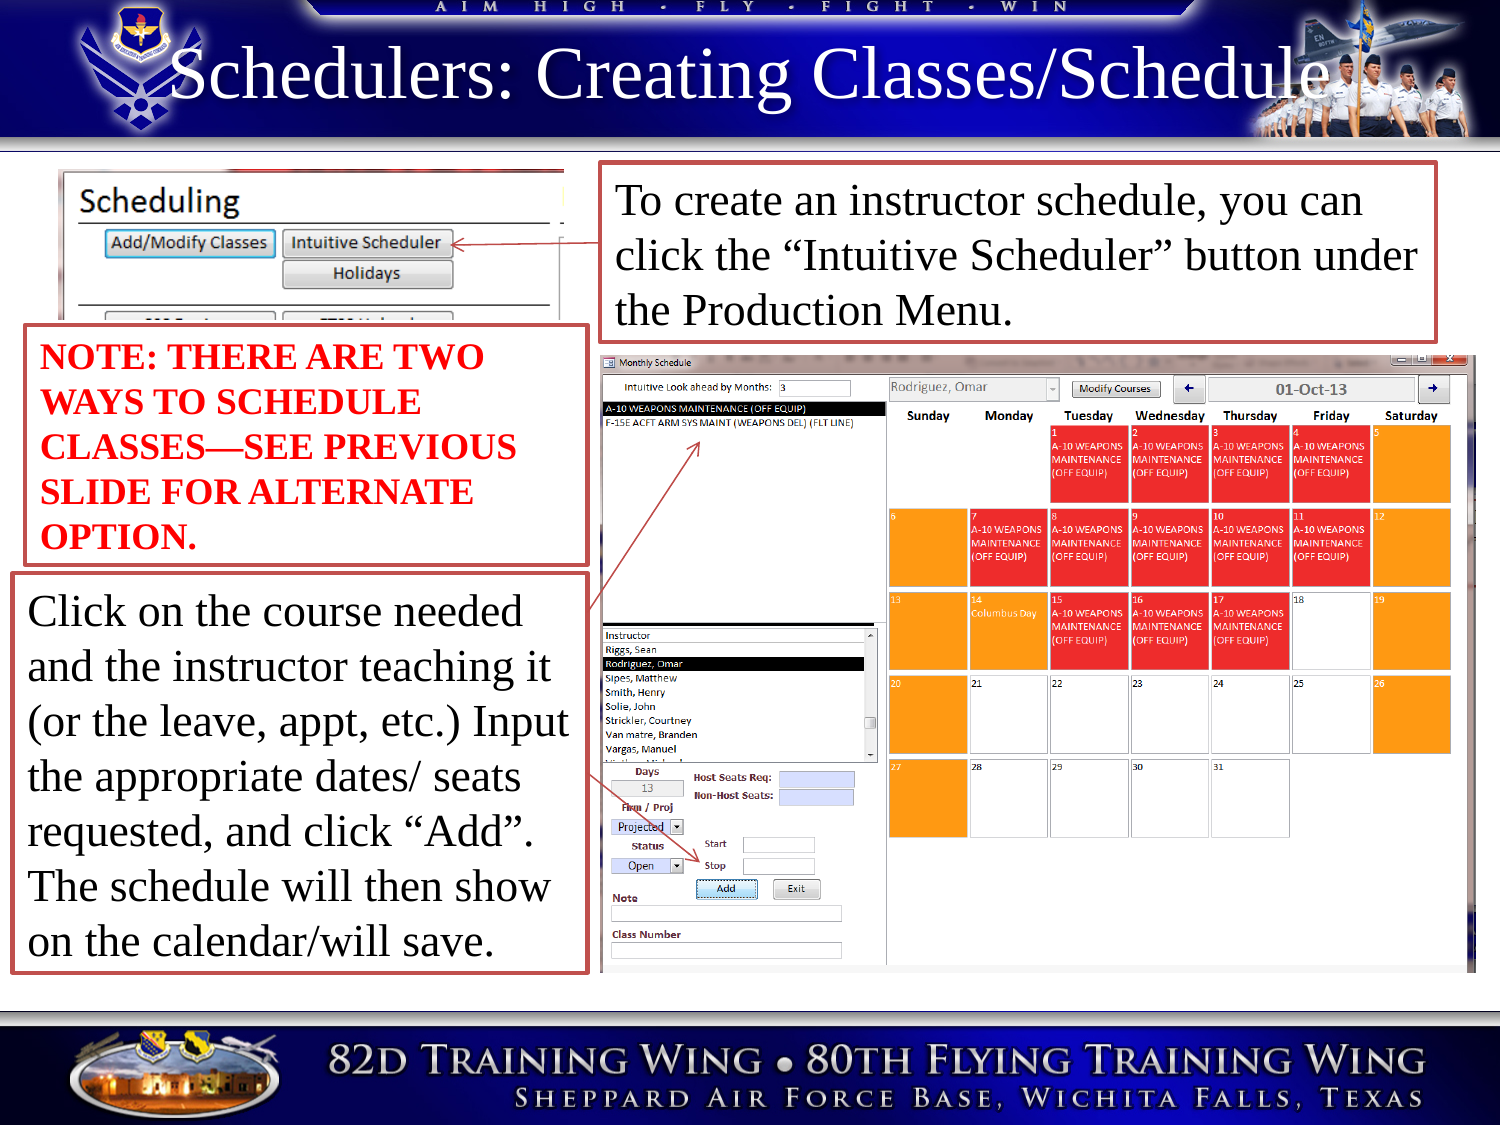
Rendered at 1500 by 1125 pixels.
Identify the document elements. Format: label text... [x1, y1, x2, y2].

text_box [587, 440, 701, 613]
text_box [449, 242, 601, 246]
title Schedulers: Creating Classes/Schedule [0, 0, 1500, 138]
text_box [587, 774, 701, 863]
text_box To create an instructor schedule, you can click the “Intuitive Scheduler” button under the Production Menu. [598, 160, 1438, 344]
picture [0, 1011, 1500, 1125]
text_box NOTE: THERE ARE TWO WAYS TO SCHEDULE CLASSES—SEE PREVIOUS SLIDE FOR ALTERNATE OPTION. [23, 323, 590, 567]
picture [0, 138, 1500, 153]
picture [599, 355, 1476, 974]
picture [57, 169, 564, 321]
text_box Click on the course needed and the instructor teaching it (or the leave, appt, etc.) Input the appropriate dates/ seats requested, and click “Add”. The schedule will then show on the calendar/will save. [10, 571, 590, 975]
